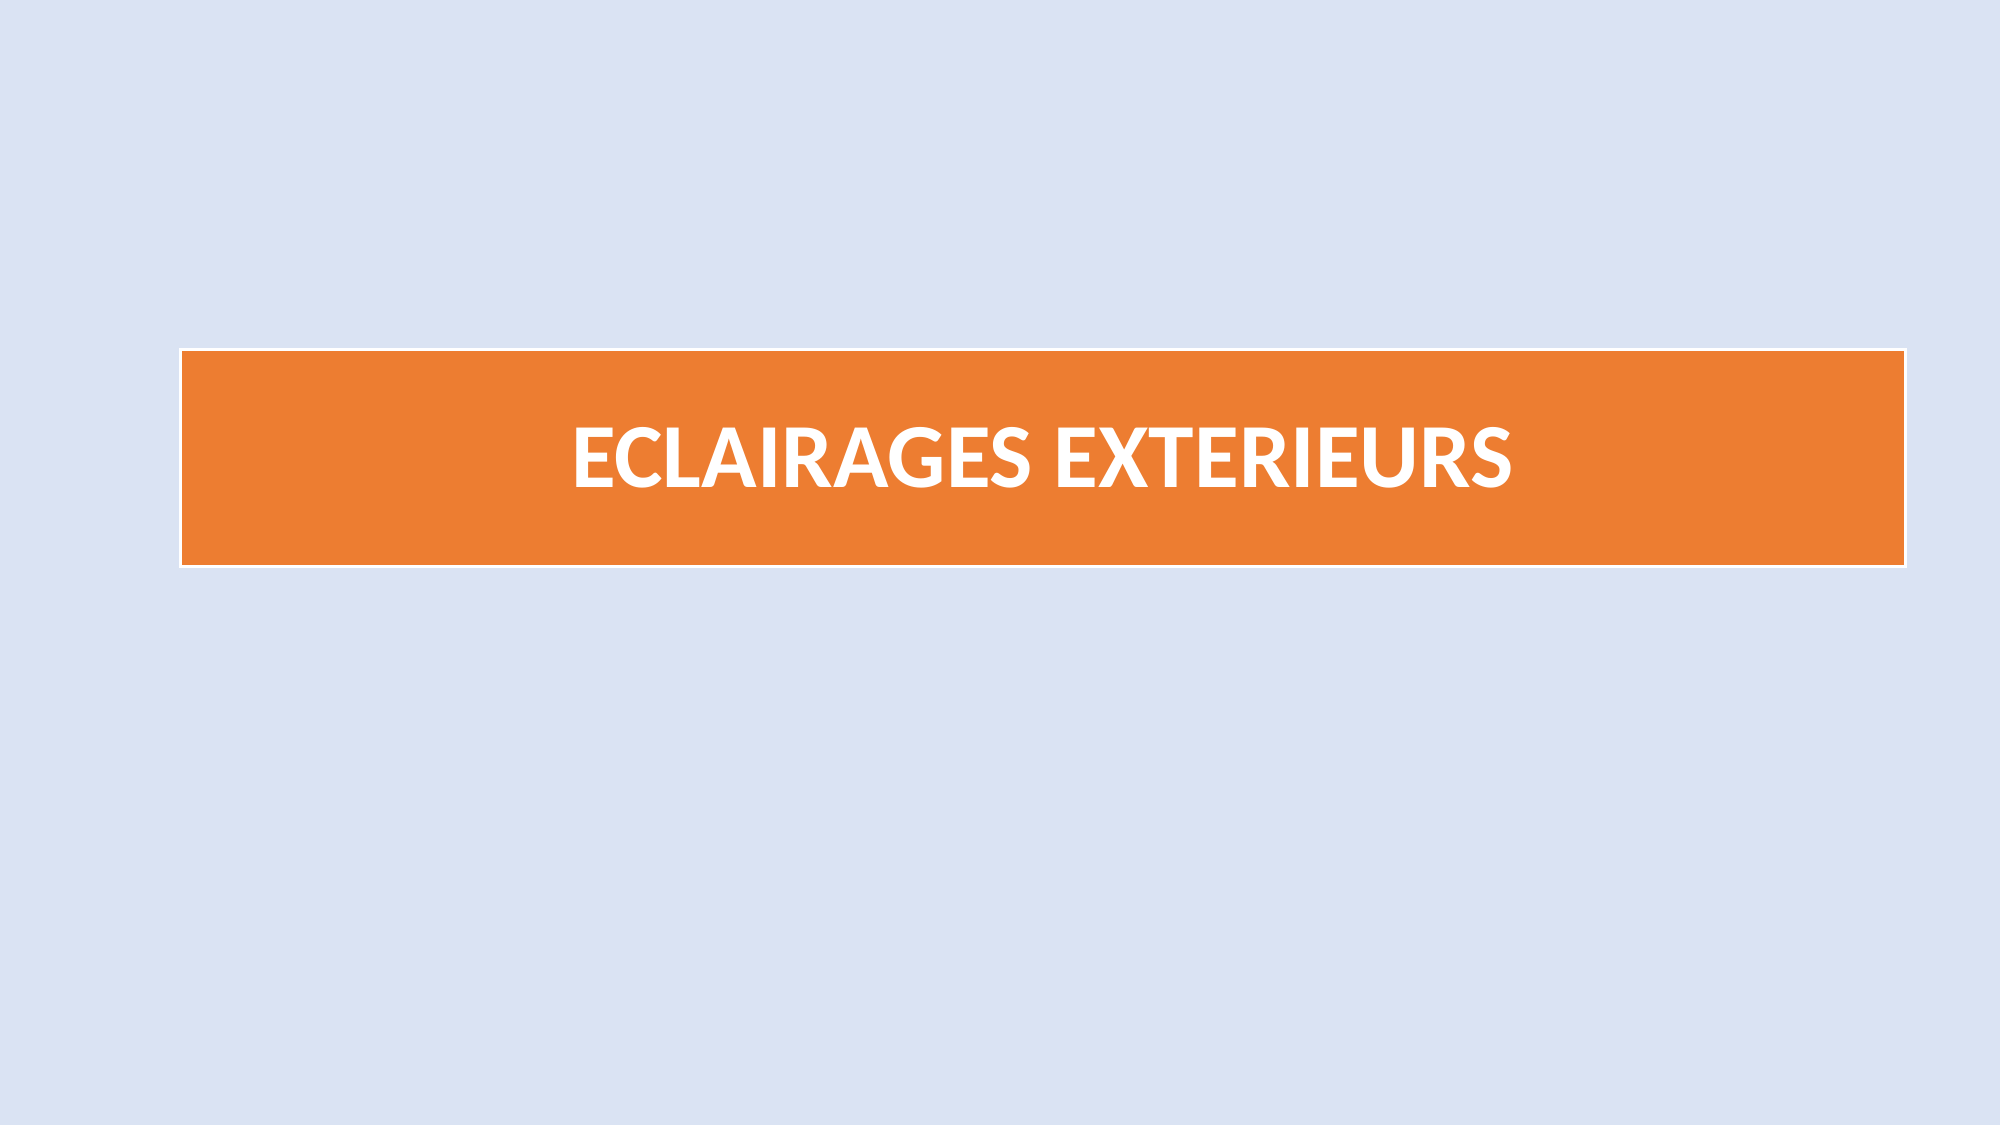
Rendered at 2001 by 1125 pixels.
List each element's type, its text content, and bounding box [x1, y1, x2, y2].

title ECLAIRAGES EXTERIEURS [179, 348, 1907, 568]
